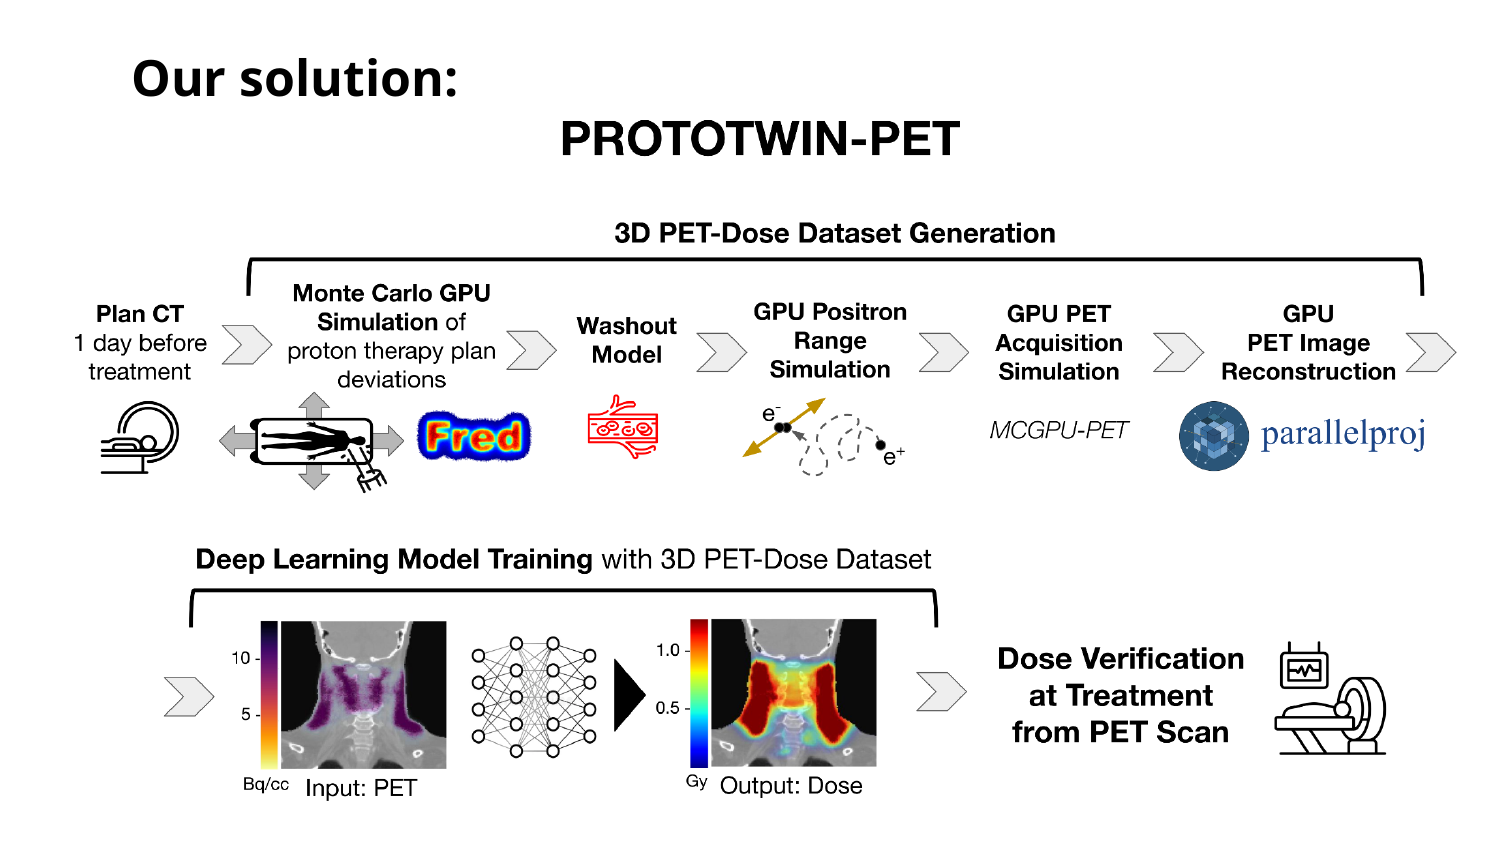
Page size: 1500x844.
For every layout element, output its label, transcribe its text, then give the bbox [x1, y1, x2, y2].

text_box Our solution: [116, 31, 1351, 90]
picture [64, 91, 1461, 844]
